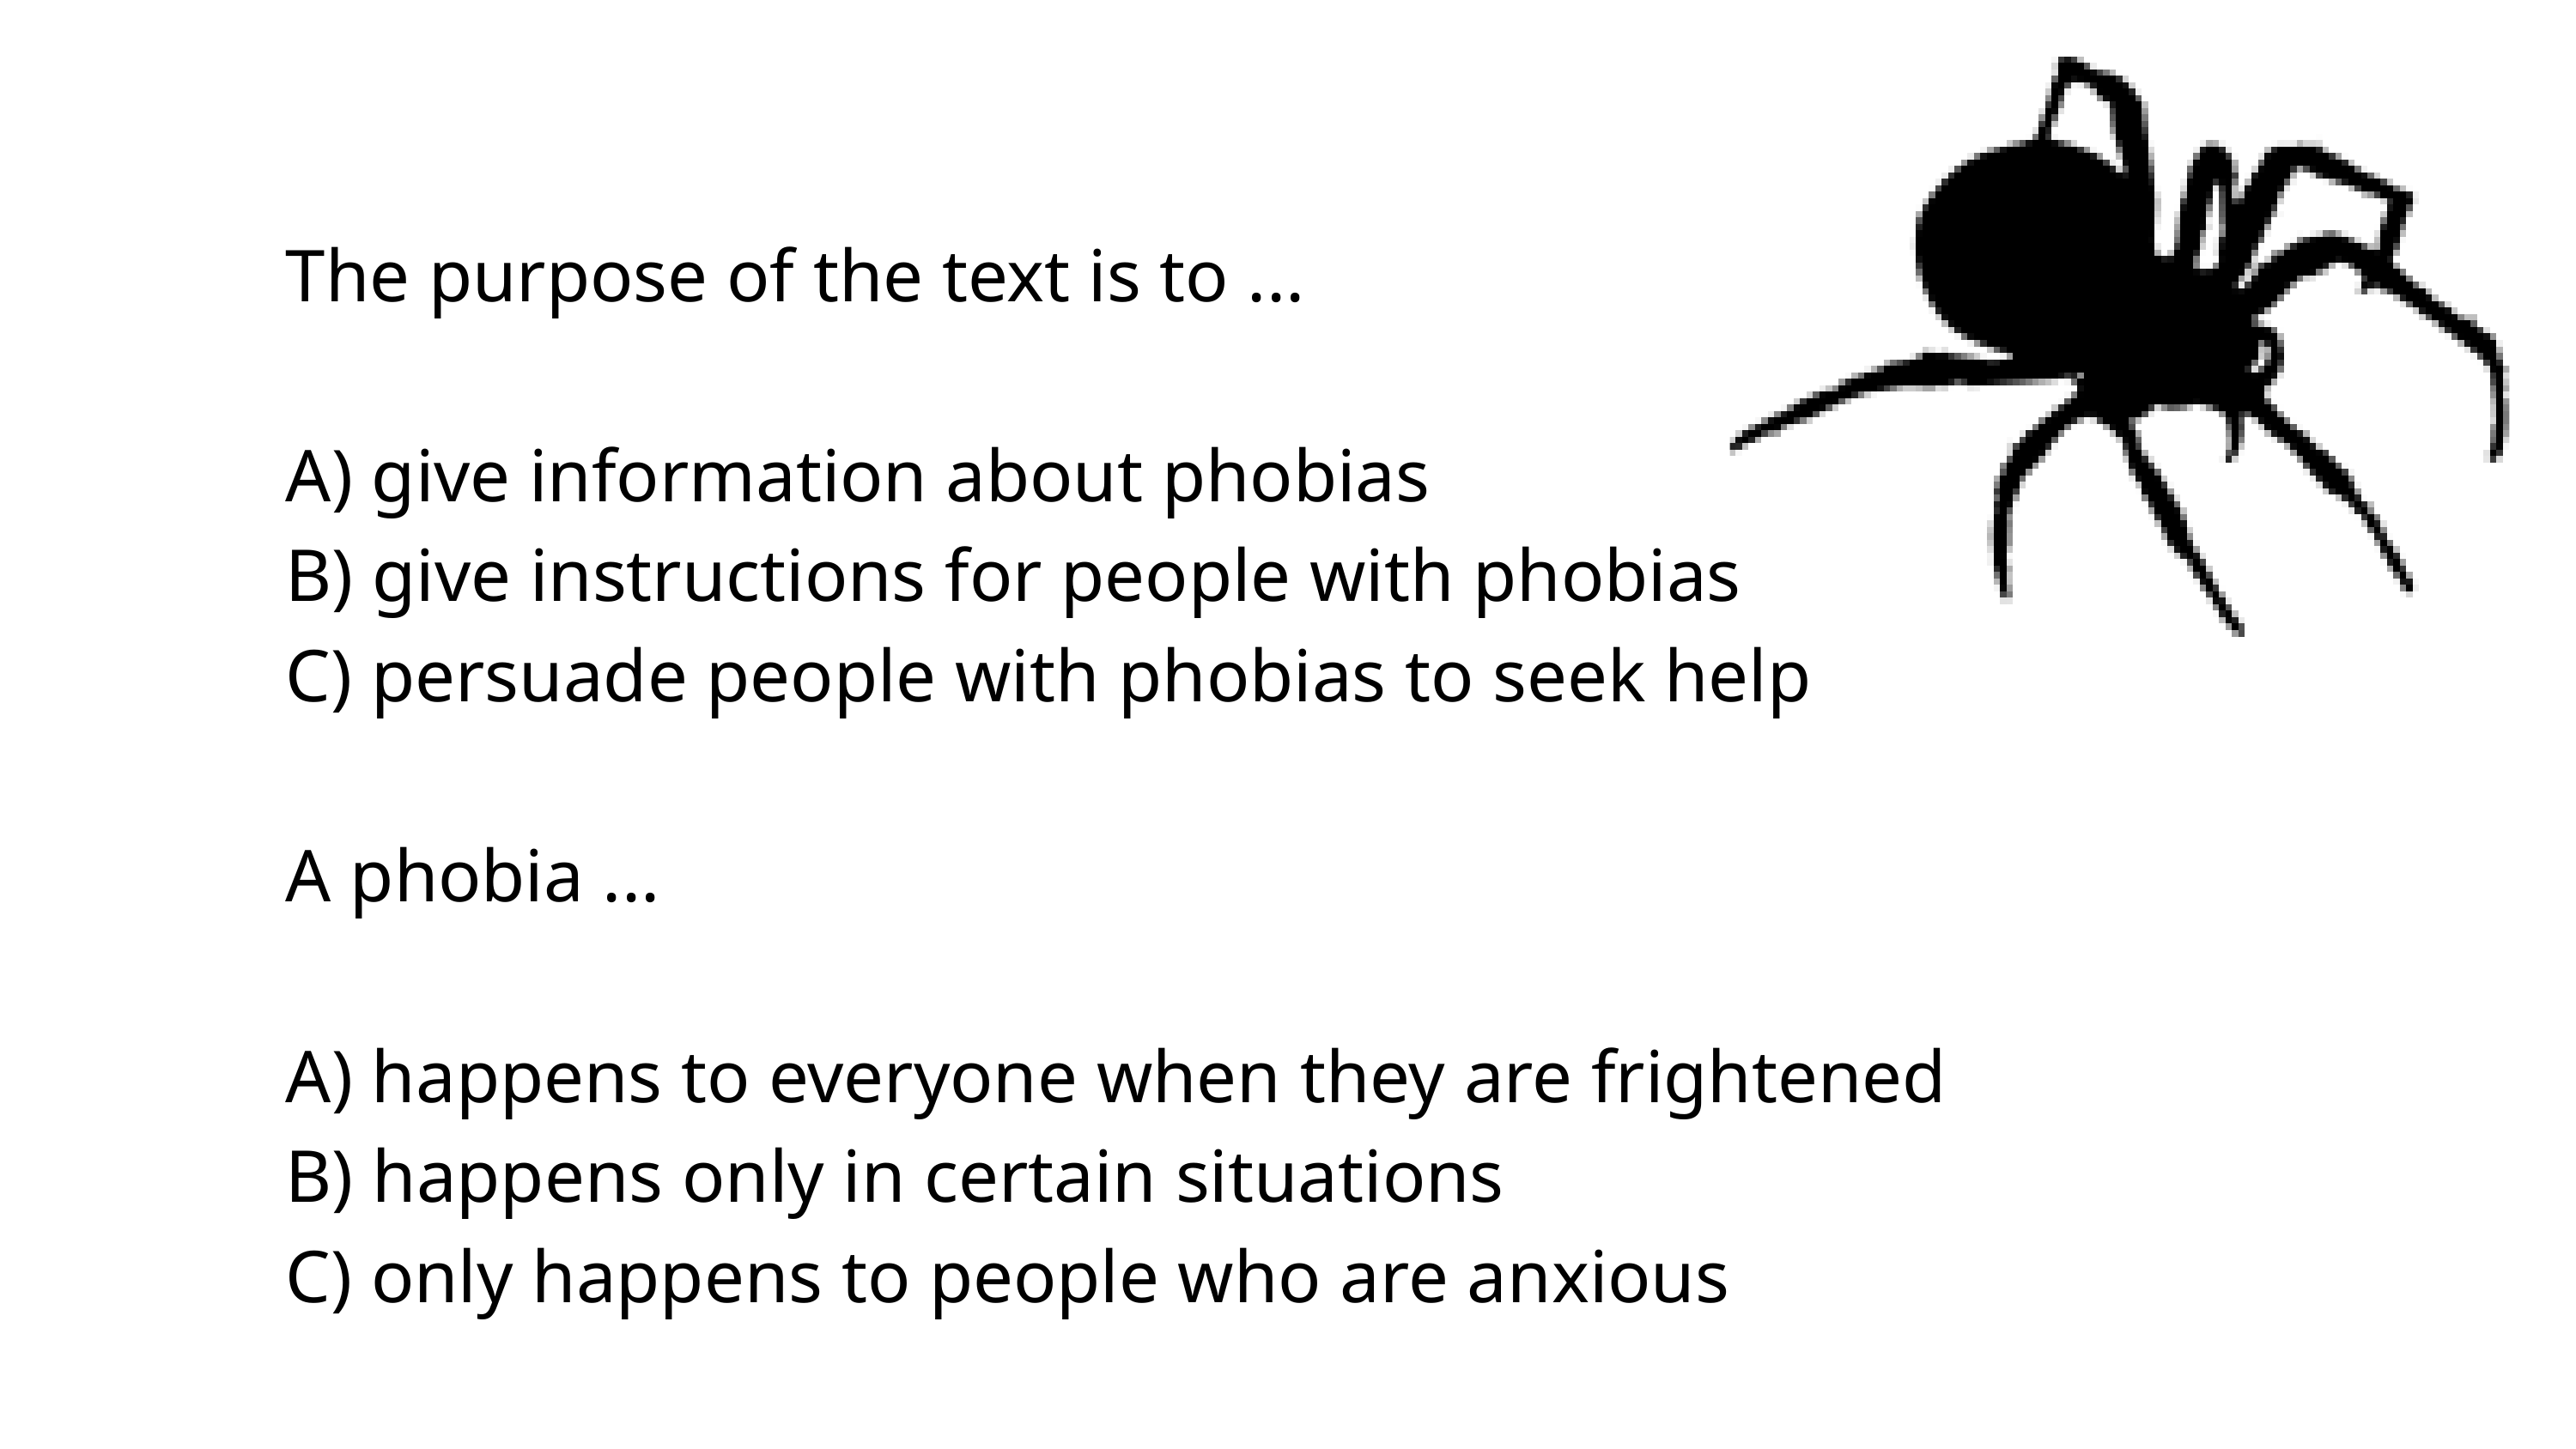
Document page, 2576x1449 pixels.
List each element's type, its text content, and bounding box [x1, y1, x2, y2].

text_box [1729, 57, 2510, 637]
text_box The purpose of the text is to ... A) give information about phobias B) give instructions for people with phobias C) persuade people with phobias to seek help A phobia ... A) happens to everyone when they are frightened B) happens only in certain situations C) only happens to people who are anxious [285, 215, 2378, 1317]
